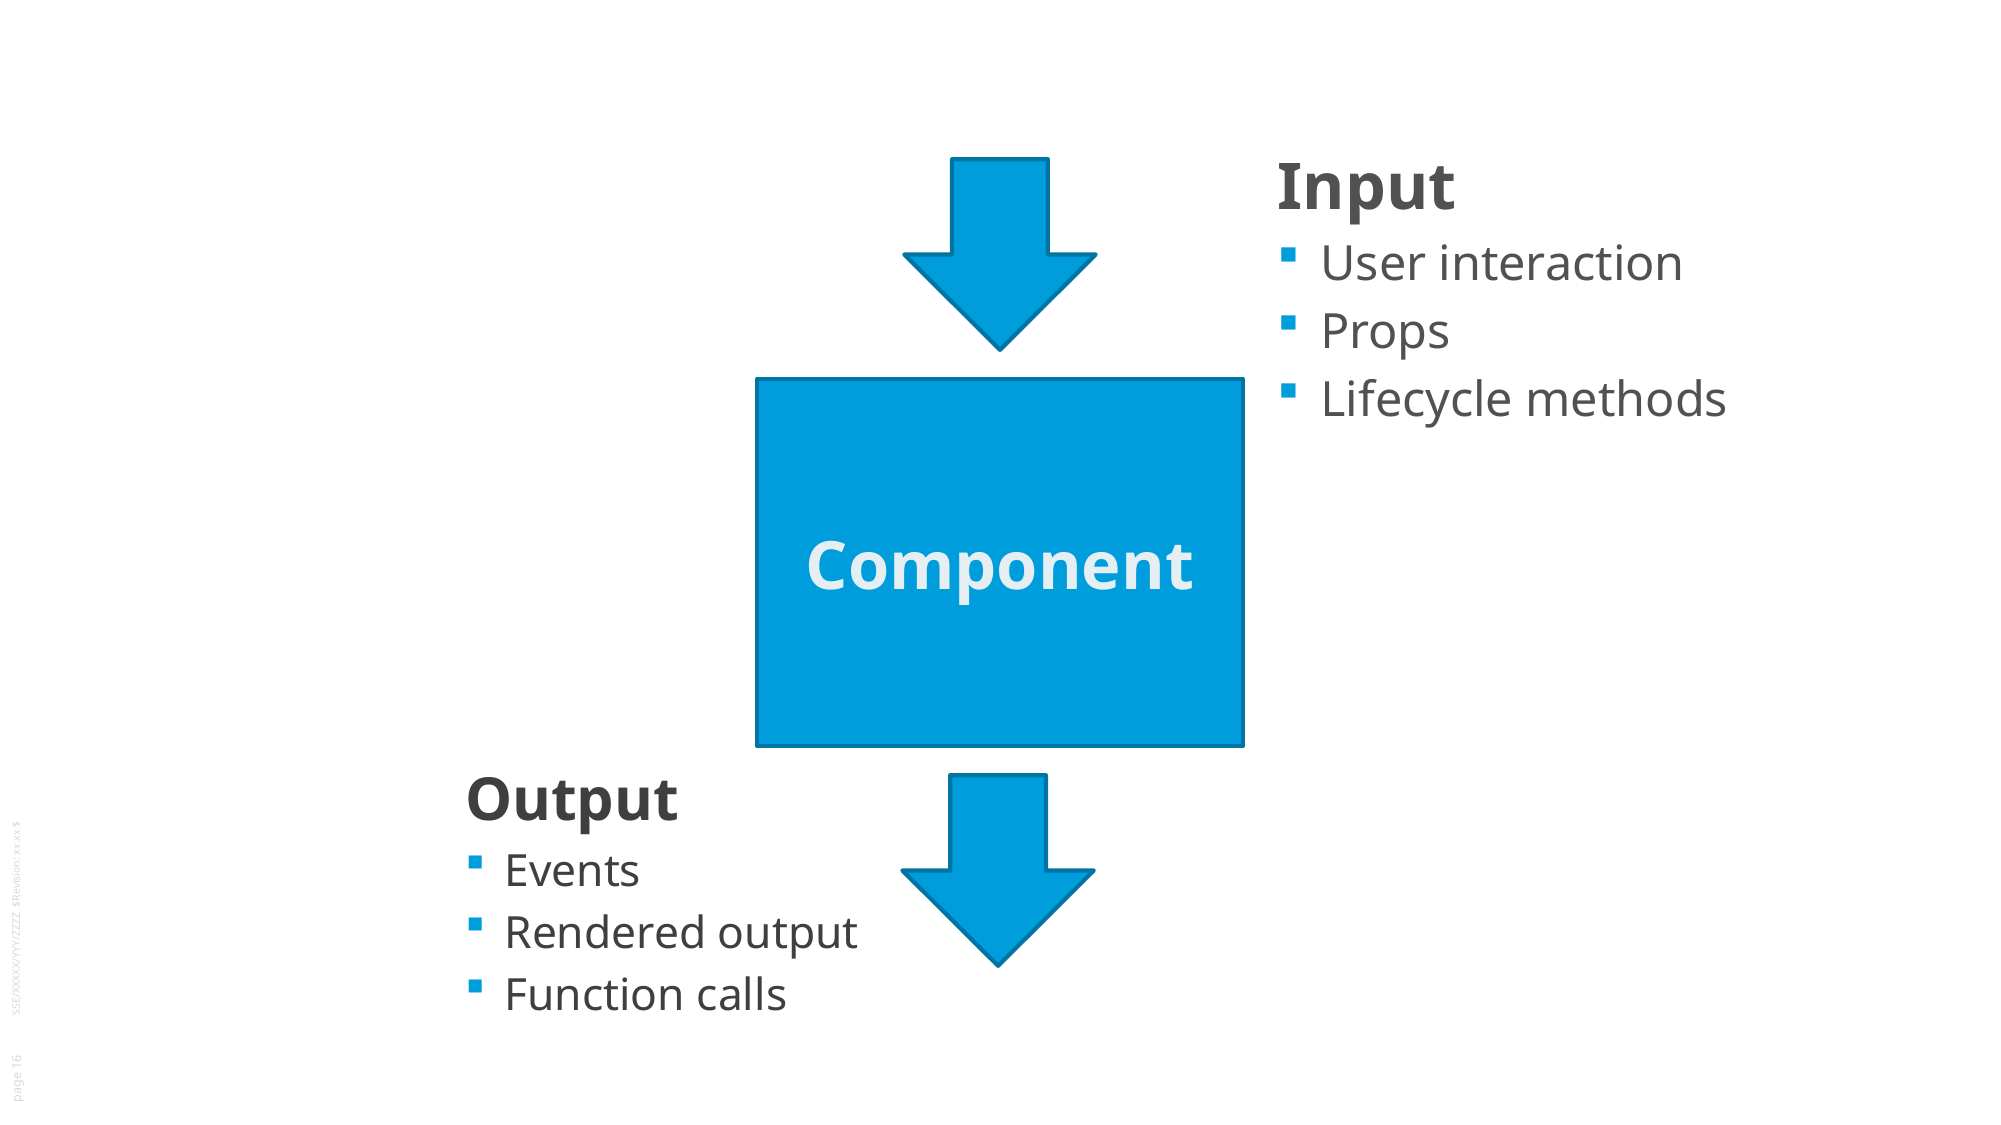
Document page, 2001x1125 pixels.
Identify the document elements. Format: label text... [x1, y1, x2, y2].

text_box Output Events Rendered output Function calls [450, 714, 875, 1027]
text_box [756, 158, 1244, 966]
text_box Input User interaction Props Lifecycle methods [1262, 137, 1749, 450]
